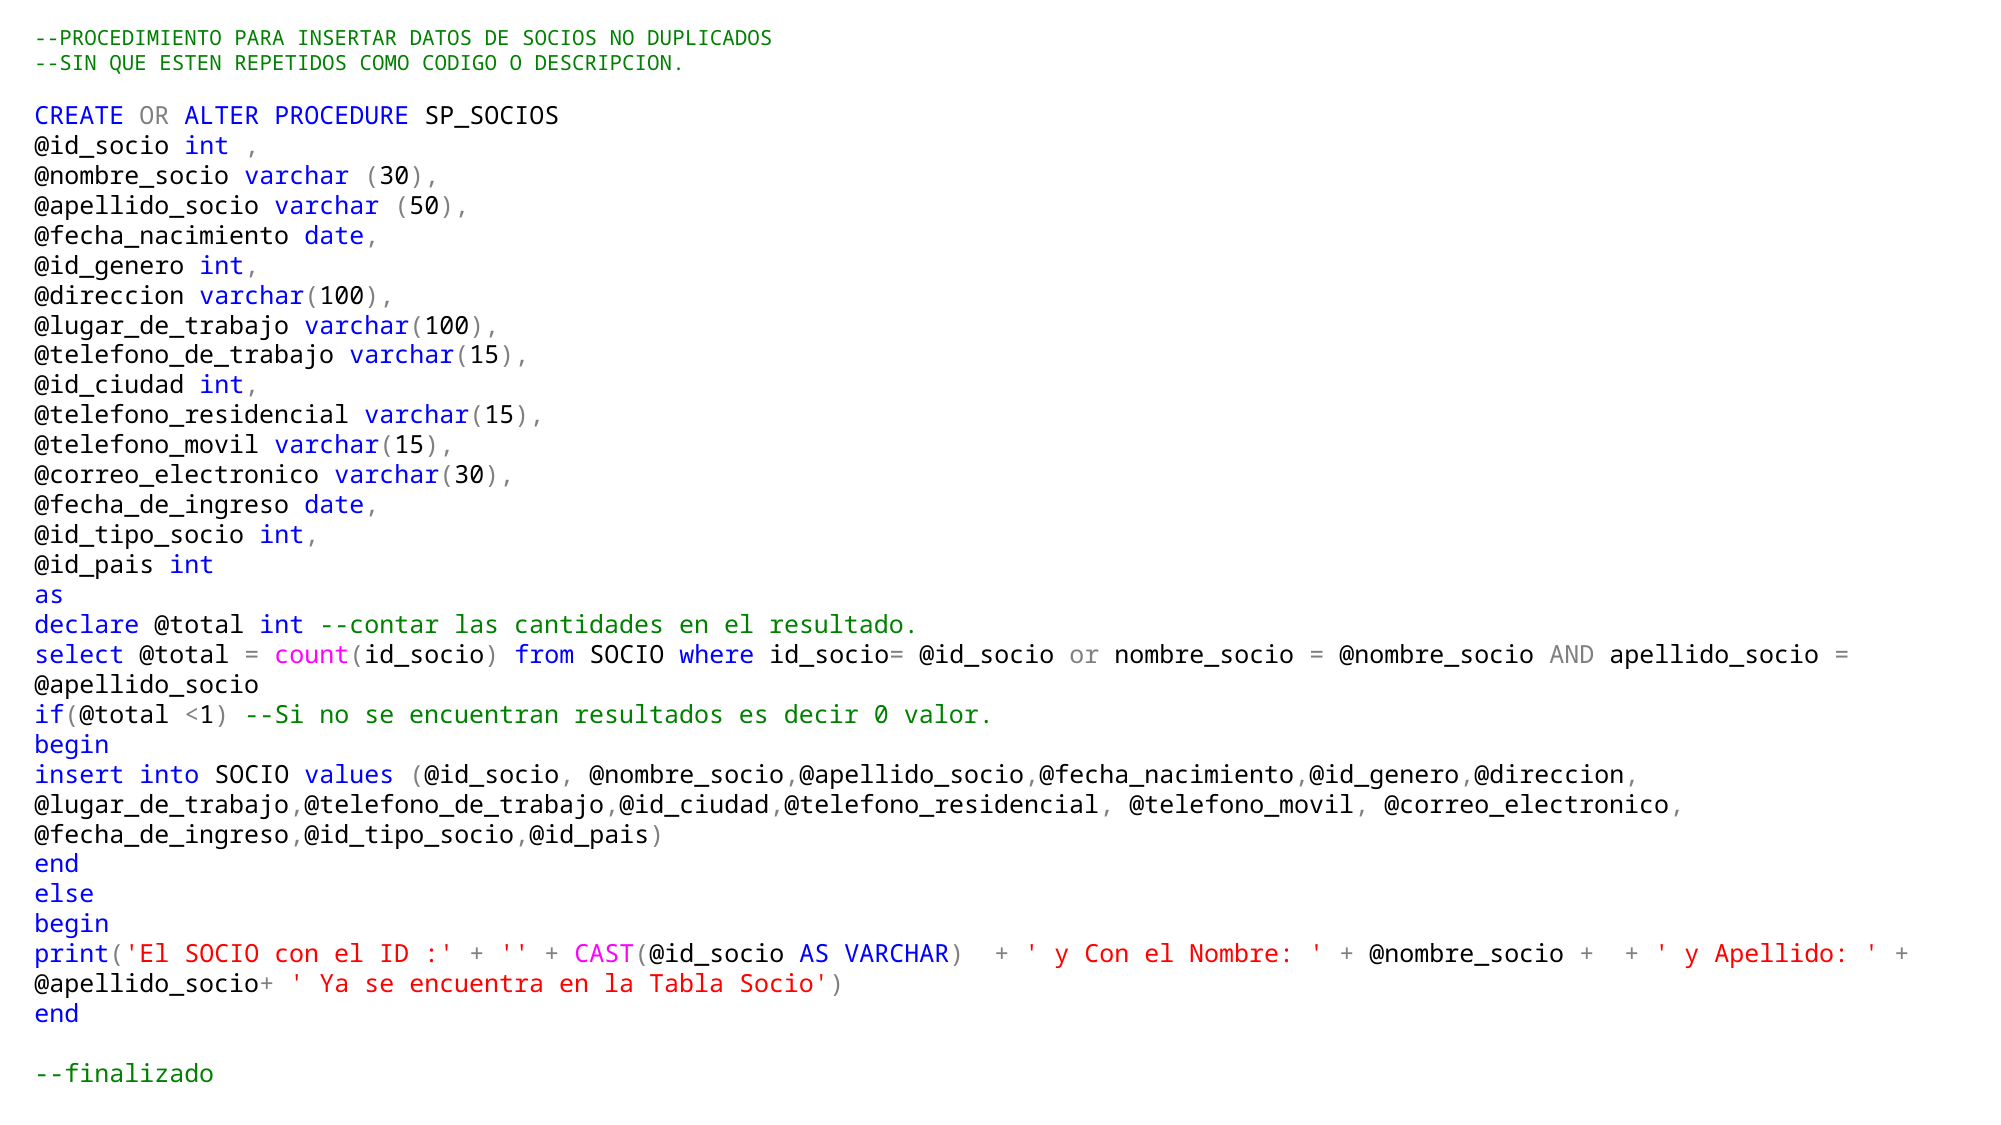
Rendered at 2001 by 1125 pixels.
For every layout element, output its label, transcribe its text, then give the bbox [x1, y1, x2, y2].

text_box --PROCEDIMIENTO PARA INSERTAR DATOS DE SOCIOS NO DUPLICADOS --SIN QUE ESTEN REPETIDOS COMO CODIGO O DESCRIPCION. CREATE OR ALTER PROCEDURE SP_SOCIOS @id_socio int , @nombre_socio varchar (30), @apellido_socio varchar (50), @fecha_nacimiento date, @id_genero int, @direccion varchar(100), @lugar_de_trabajo varchar(100), @telefono_de_trabajo varchar(15), @id_ciudad int, @telefono_residencial varchar(15), @telefono_movil varchar(15), @correo_electronico varchar(30), @fecha_de_ingreso date, @id_tipo_socio int, @id_pais int as declare @total int --contar las cantidades en el resultado. select @total = count(id_socio) from SOCIO where id_socio= @id_socio or nombre_socio = @nombre_socio AND apellido_socio = @apellido_socio if(@total <1) --Si no se encuentran resultados es decir 0 valor. begin insert into SOCIO values (@id_socio, @nombre_socio,@apellido_socio,@fecha_nacimiento,@id_genero,@direccion, @lugar_de_trabajo,@telefono_de_trabajo,@id_ciudad,@telefono_residencial, @telefono_movil, @correo_electronico, @fecha_de_ingreso,@id_tipo_socio,@id_pais) end else begin print('El SOCIO con el ID :' + '' + CAST(@id_socio AS VARCHAR) + ' y Con el Nombre: ' + @nombre_socio + + ' y Apellido: ' + @apellido_socio+ ' Ya se encuentra en la Tabla Socio') end --finalizado [19, 17, 1981, 1095]
